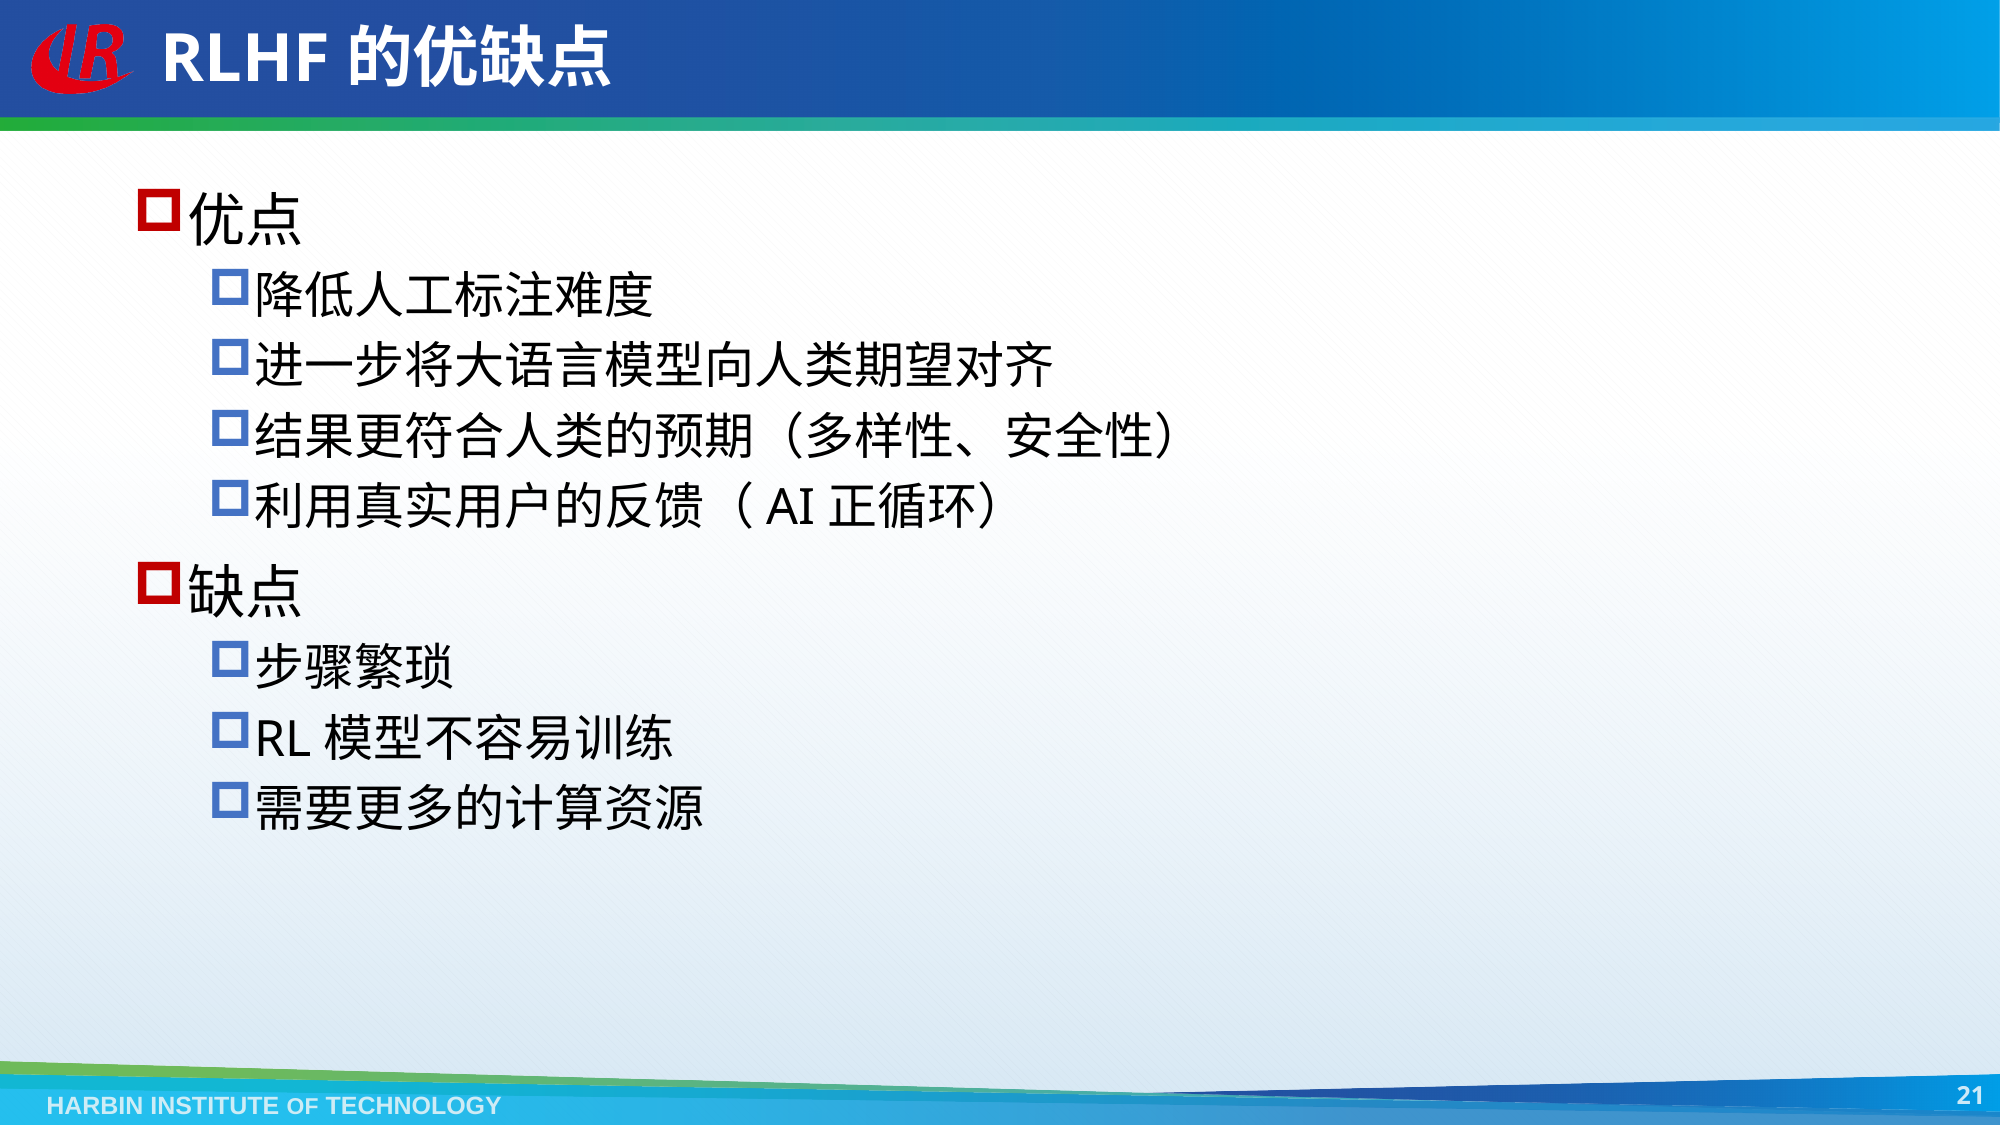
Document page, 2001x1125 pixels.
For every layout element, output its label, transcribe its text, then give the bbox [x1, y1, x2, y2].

footer HARBIN INSTITUTE OF TECHNOLOGY [31, 1081, 843, 1125]
slide_number 21 [1623, 1072, 2000, 1110]
title RLHF的优缺点 [145, 16, 1565, 96]
picture [0, 0, 2000, 131]
picture [0, 1061, 2000, 1125]
list 优点 降低人工标注难度 进一步将大语言模型向人类期望对齐 结果更符合人类的预期（多样性、安全性） 利用真实用户的反馈（AI正循环） 缺点 步骤繁琐 RL模型不容易训练 需要更多的计算资源 [118, 175, 1890, 1047]
